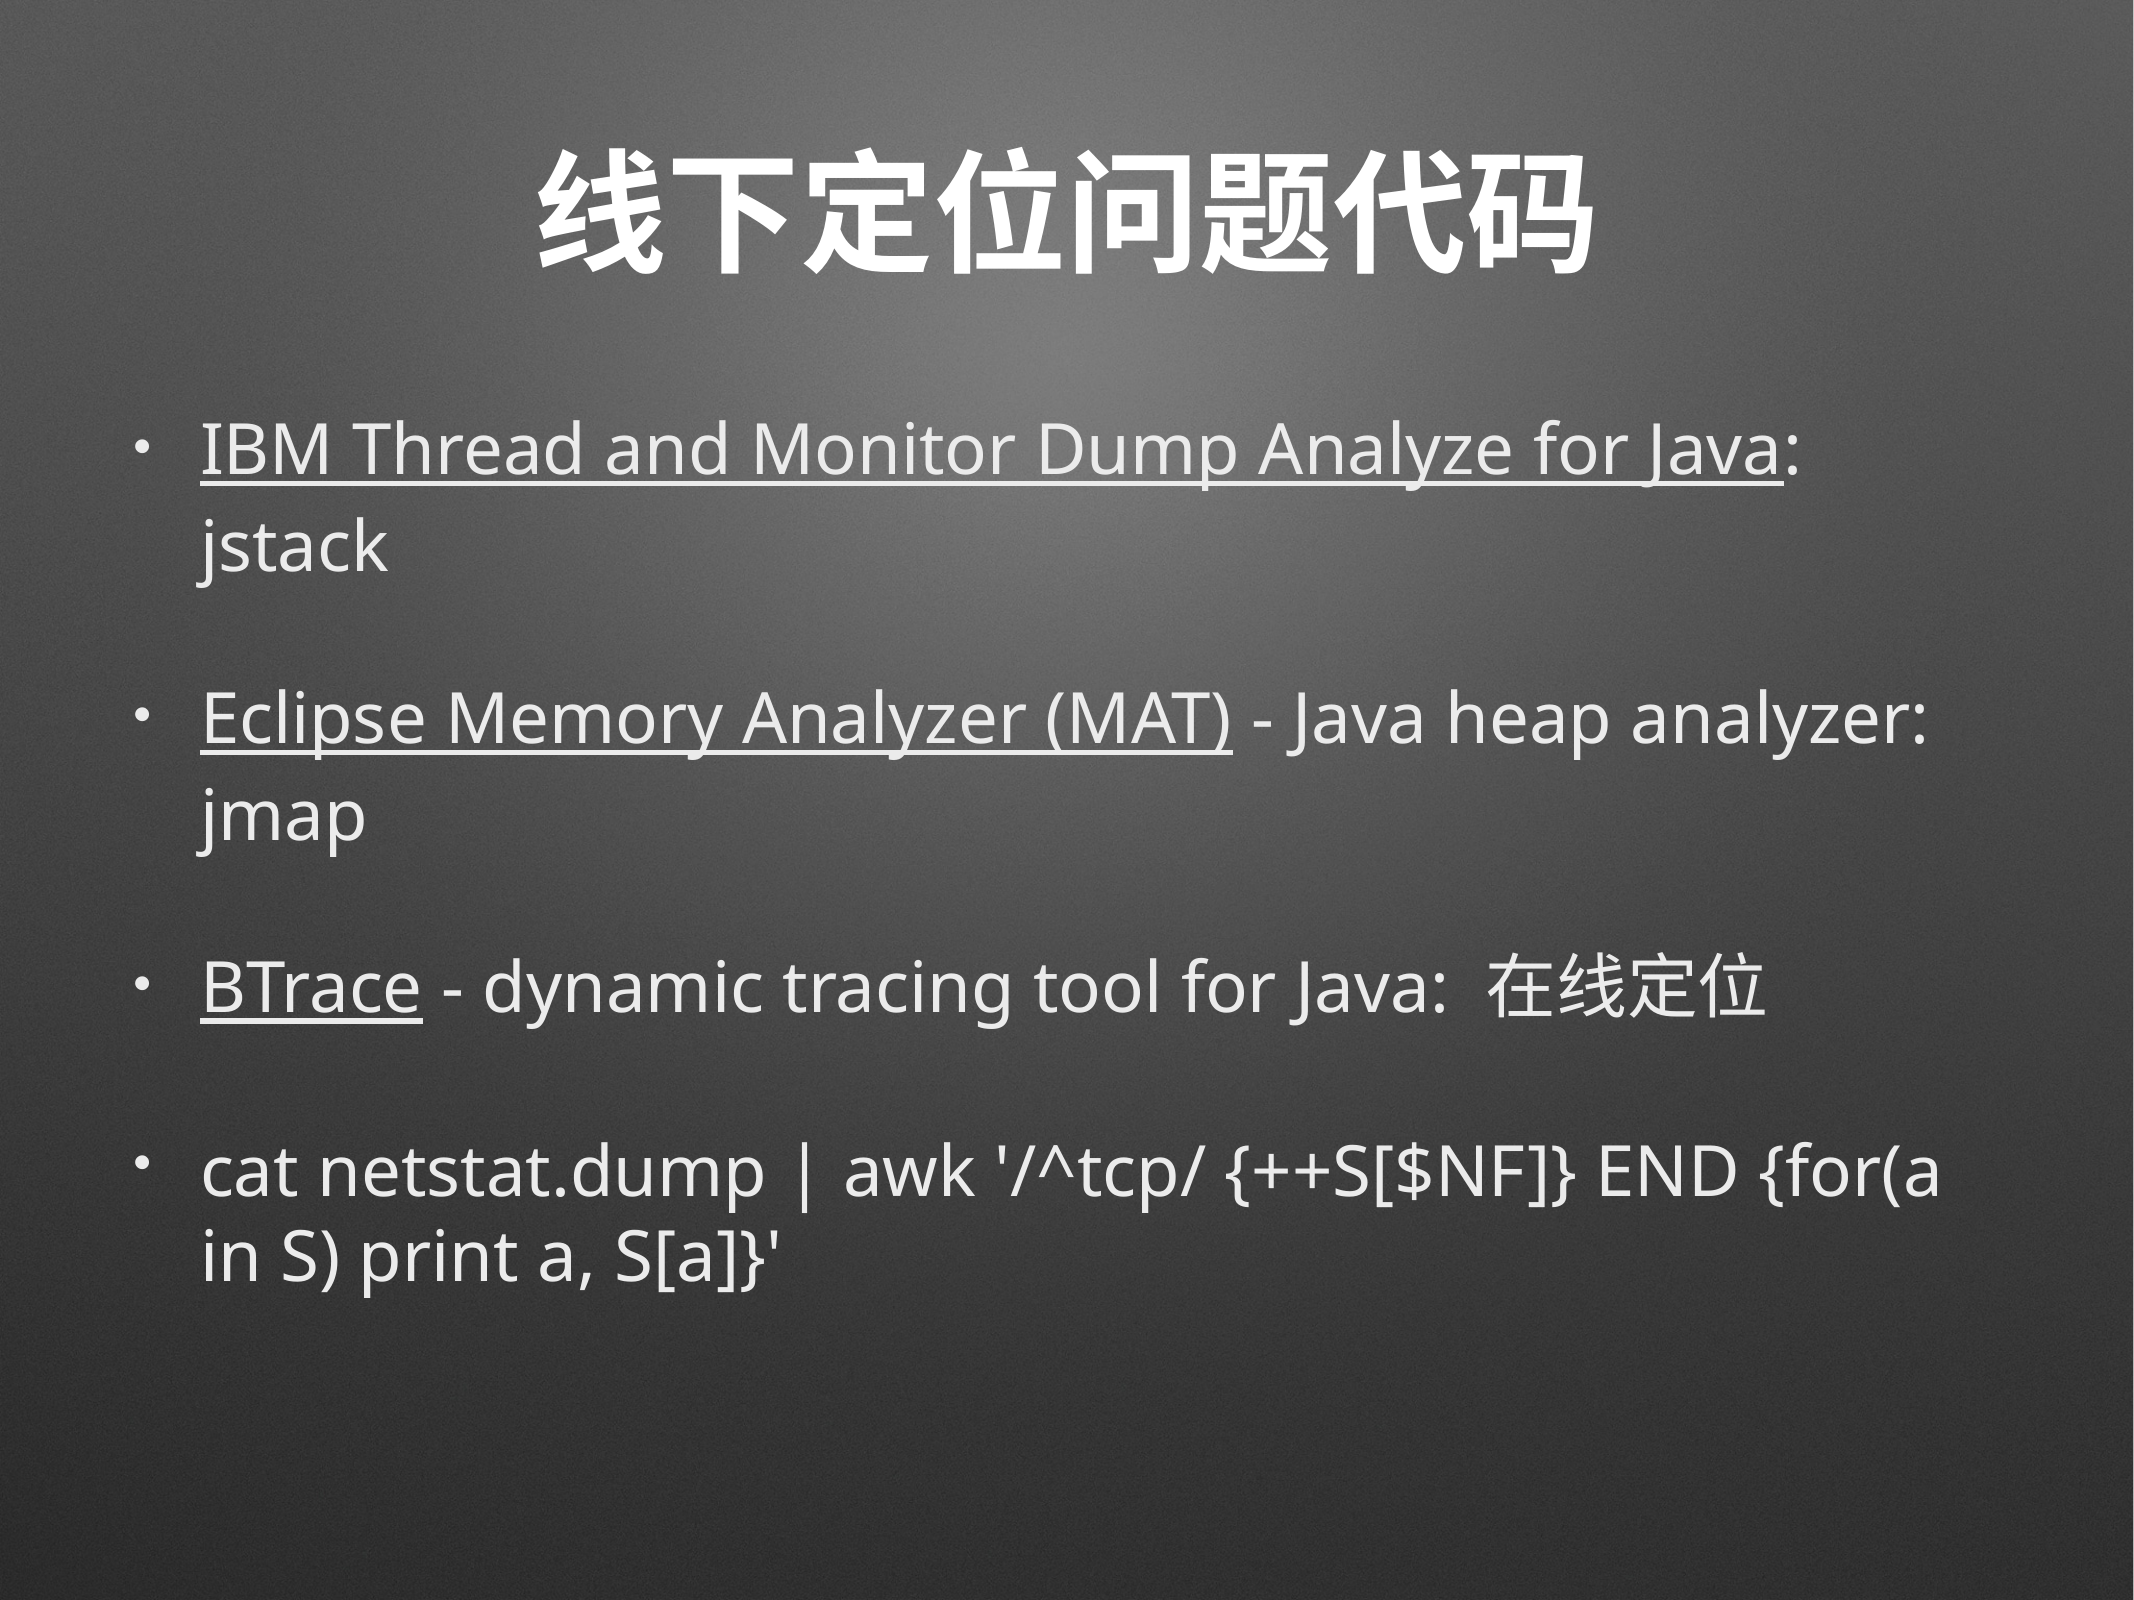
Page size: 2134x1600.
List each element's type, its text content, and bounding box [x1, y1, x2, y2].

title 线下定位问题代码 [124, 32, 2009, 386]
picture [0, 0, 2134, 1600]
list IBM Thread and Monitor Dump Analyze for Java: jstack Eclipse Memory Analyzer (MAT) - Java heap analyzer: jmap BTrace - dynamic tracing tool for Java: 在线定位 cat netstat.dump | awk '/^tcp/ {++S[$NF]} END {for(a in S) print a, S[a]}' [124, 395, 2009, 1441]
